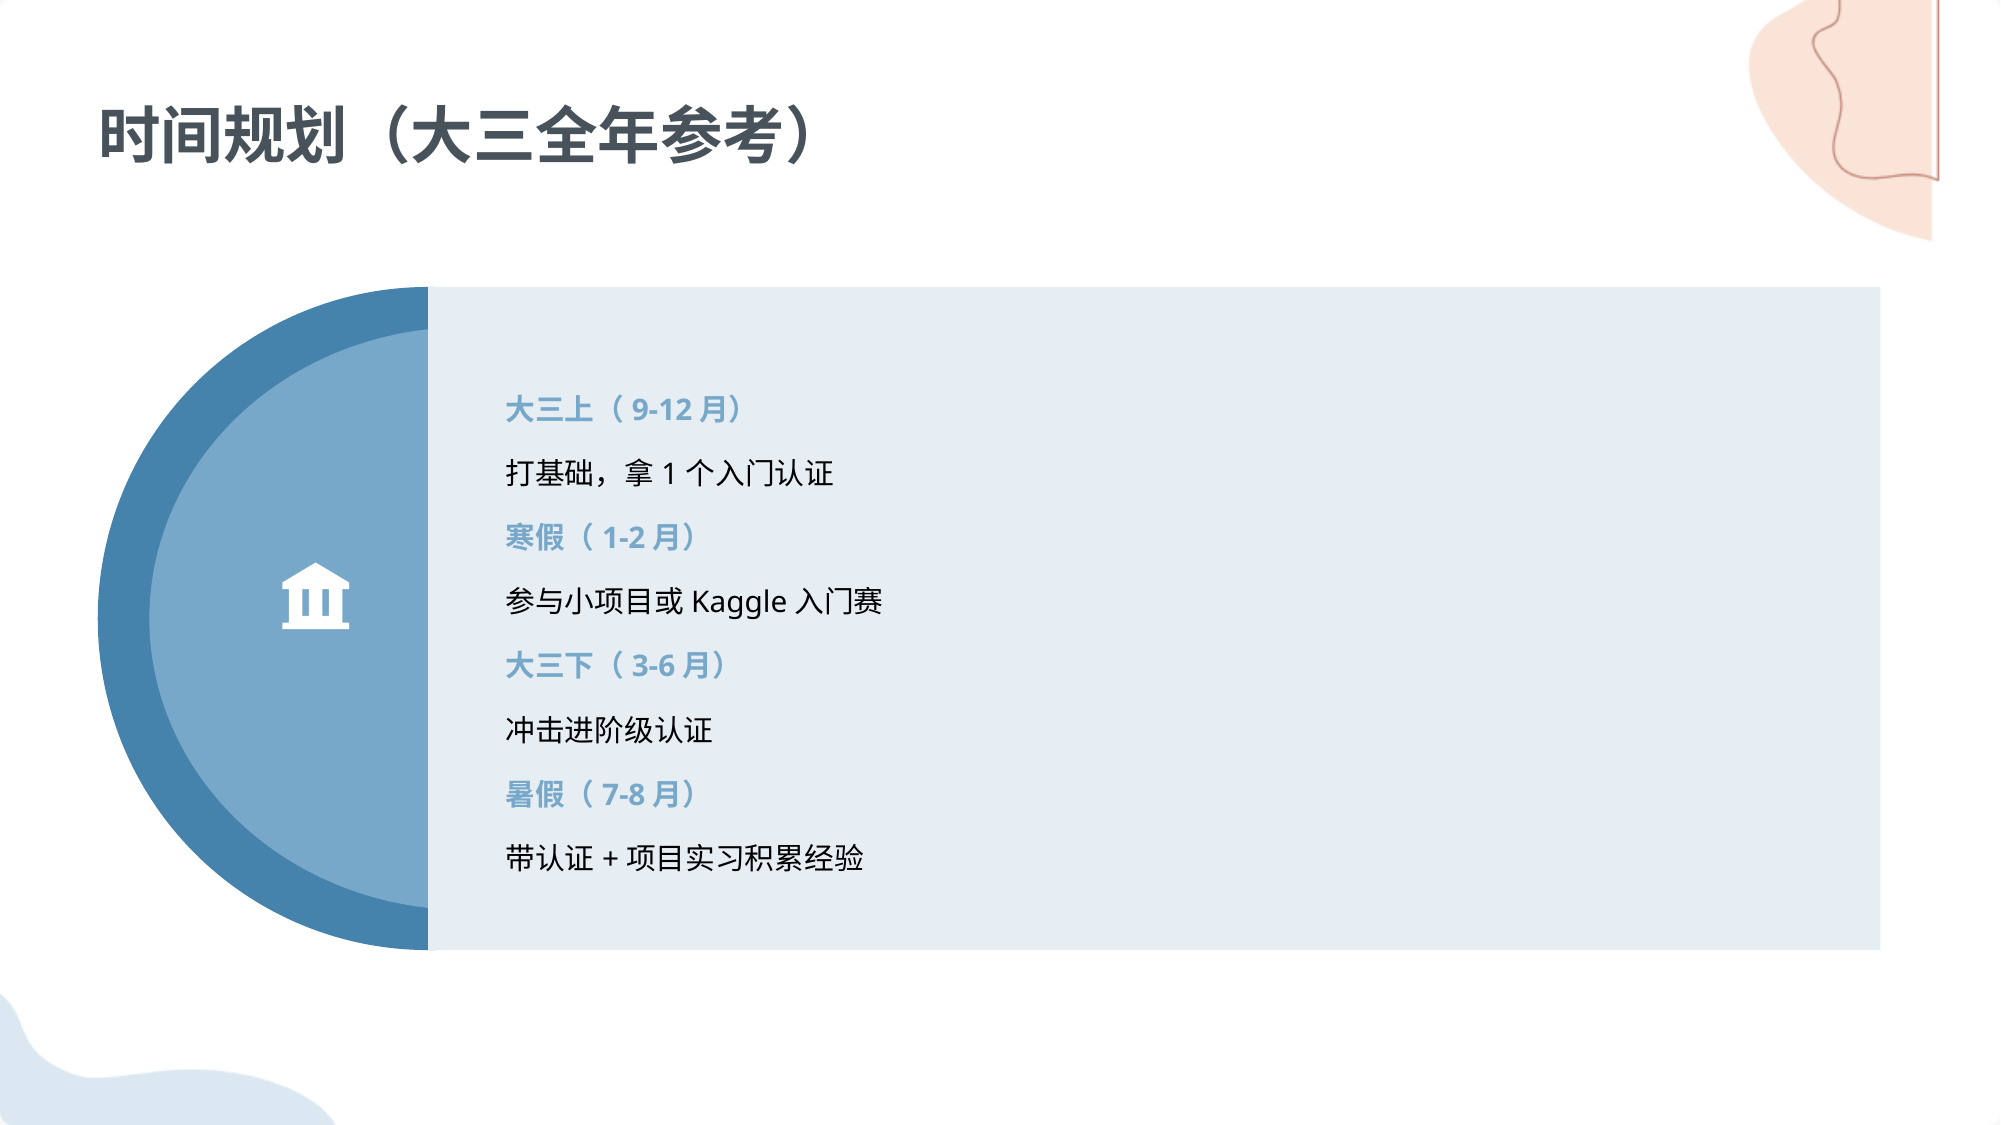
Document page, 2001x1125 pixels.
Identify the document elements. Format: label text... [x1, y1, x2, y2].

text_box [282, 562, 350, 630]
text_box 大三上（9-12月） 打基础，拿1个入门认证 寒假（1-2月） 参与小项目或Kaggle入门赛 大三下（3-6月） 冲击进阶级认证 暑假（7-8月） 带认证+项目实习积累经验 [494, 325, 1828, 912]
text_box [149, 329, 428, 908]
text_box [428, 287, 1881, 951]
text_box [97, 286, 434, 951]
text_box 时间规划（大三全年参考） [78, 43, 1922, 194]
